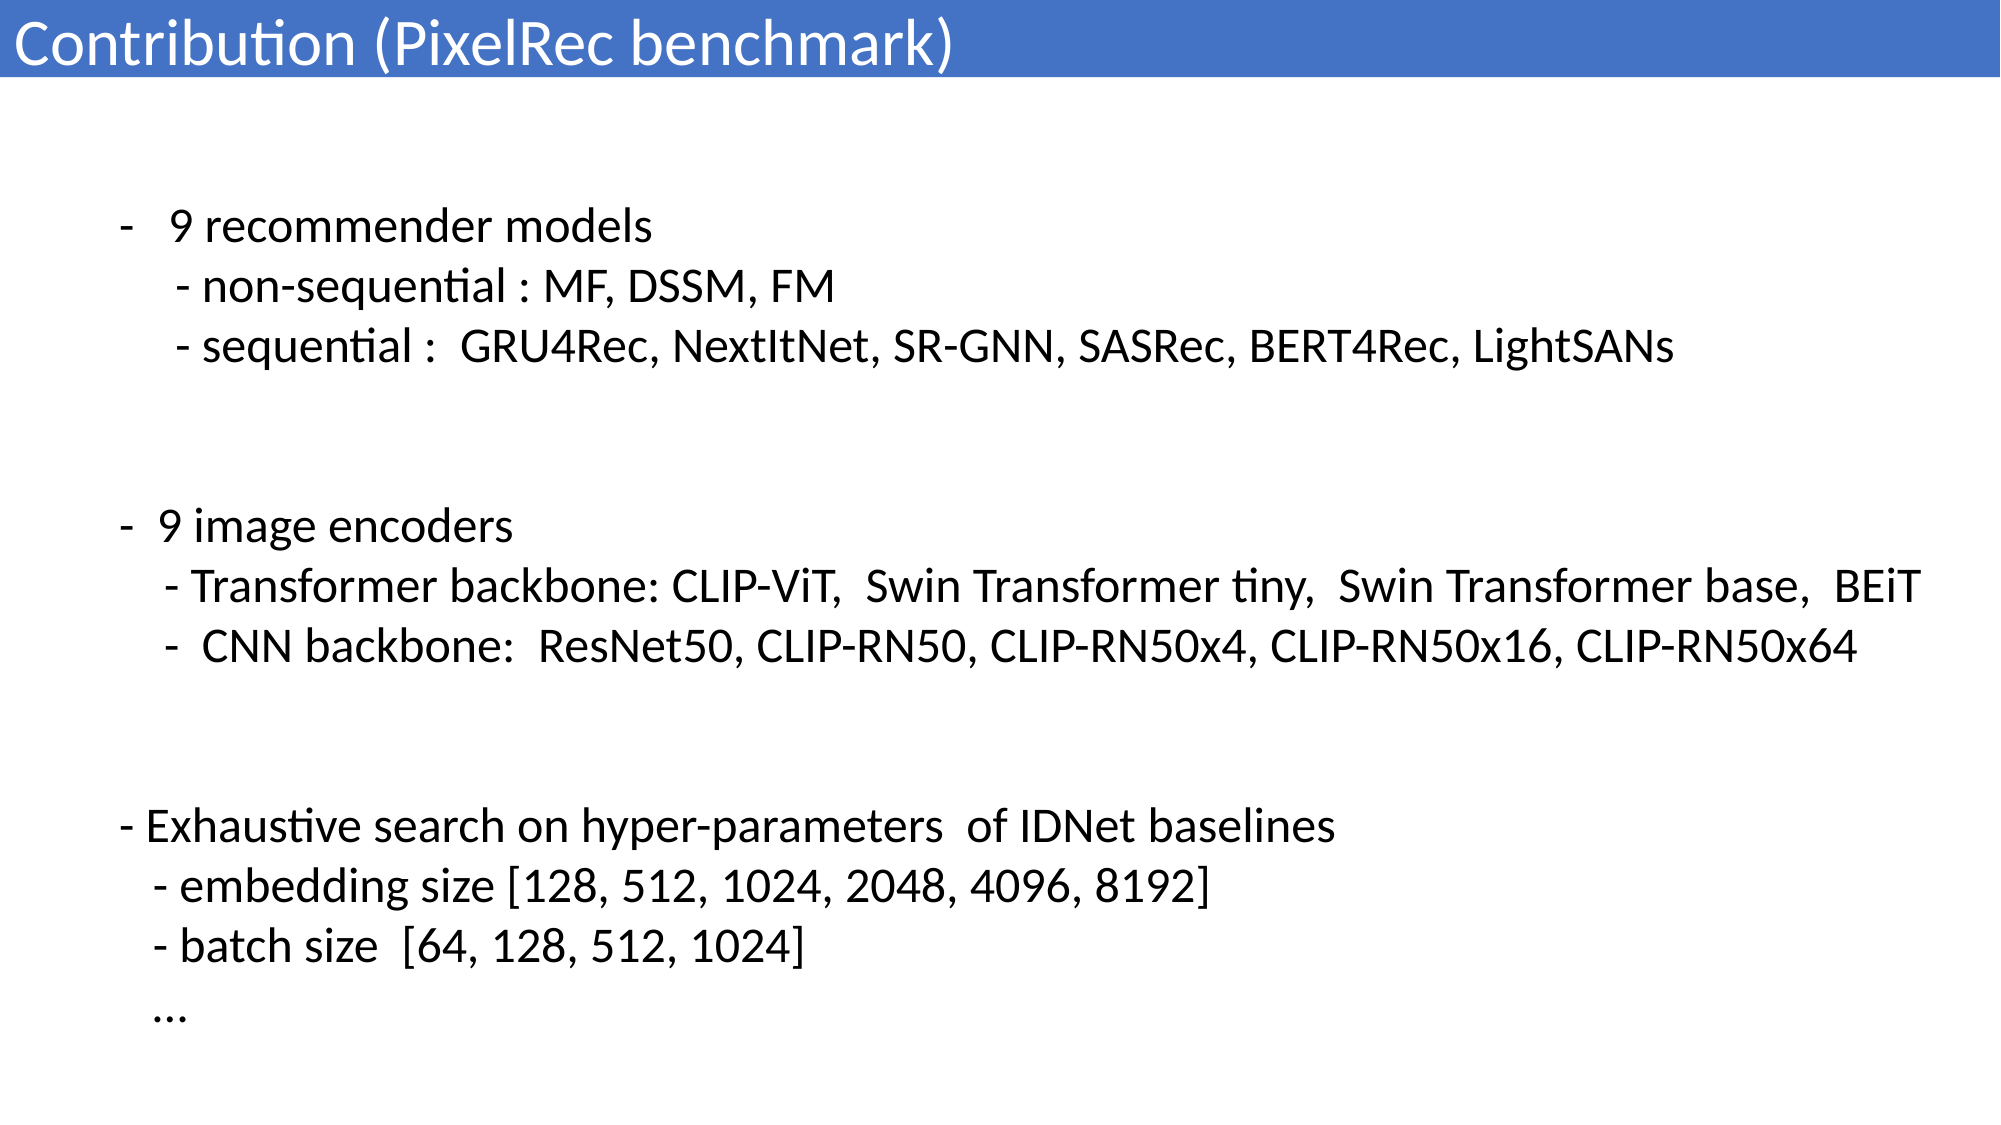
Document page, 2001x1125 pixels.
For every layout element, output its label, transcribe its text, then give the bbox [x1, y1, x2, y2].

text_box Contribution (PixelRec benchmark) [0, 0, 2000, 78]
text_box - 9 recommender models - non-sequential : MF, DSSM, FM - sequential : GRU4Rec, NextItNet, SR-GNN, SASRec, BERT4Rec, LightSANs - 9 image encoders - Transformer backbone: CLIP-ViT, Swin Transformer tiny, Swin Transformer base, BEiT - CNN backbone: ResNet50, CLIP-RN50, CLIP-RN50x4, CLIP-RN50x16, CLIP-RN50x64 - Exhaustive search on hyper-parameters of IDNet baselines - embedding size [128, 512, 1024, 2048, 4096, 8192] - batch size [64, 128, 512, 1024] … [29, 185, 1971, 1040]
